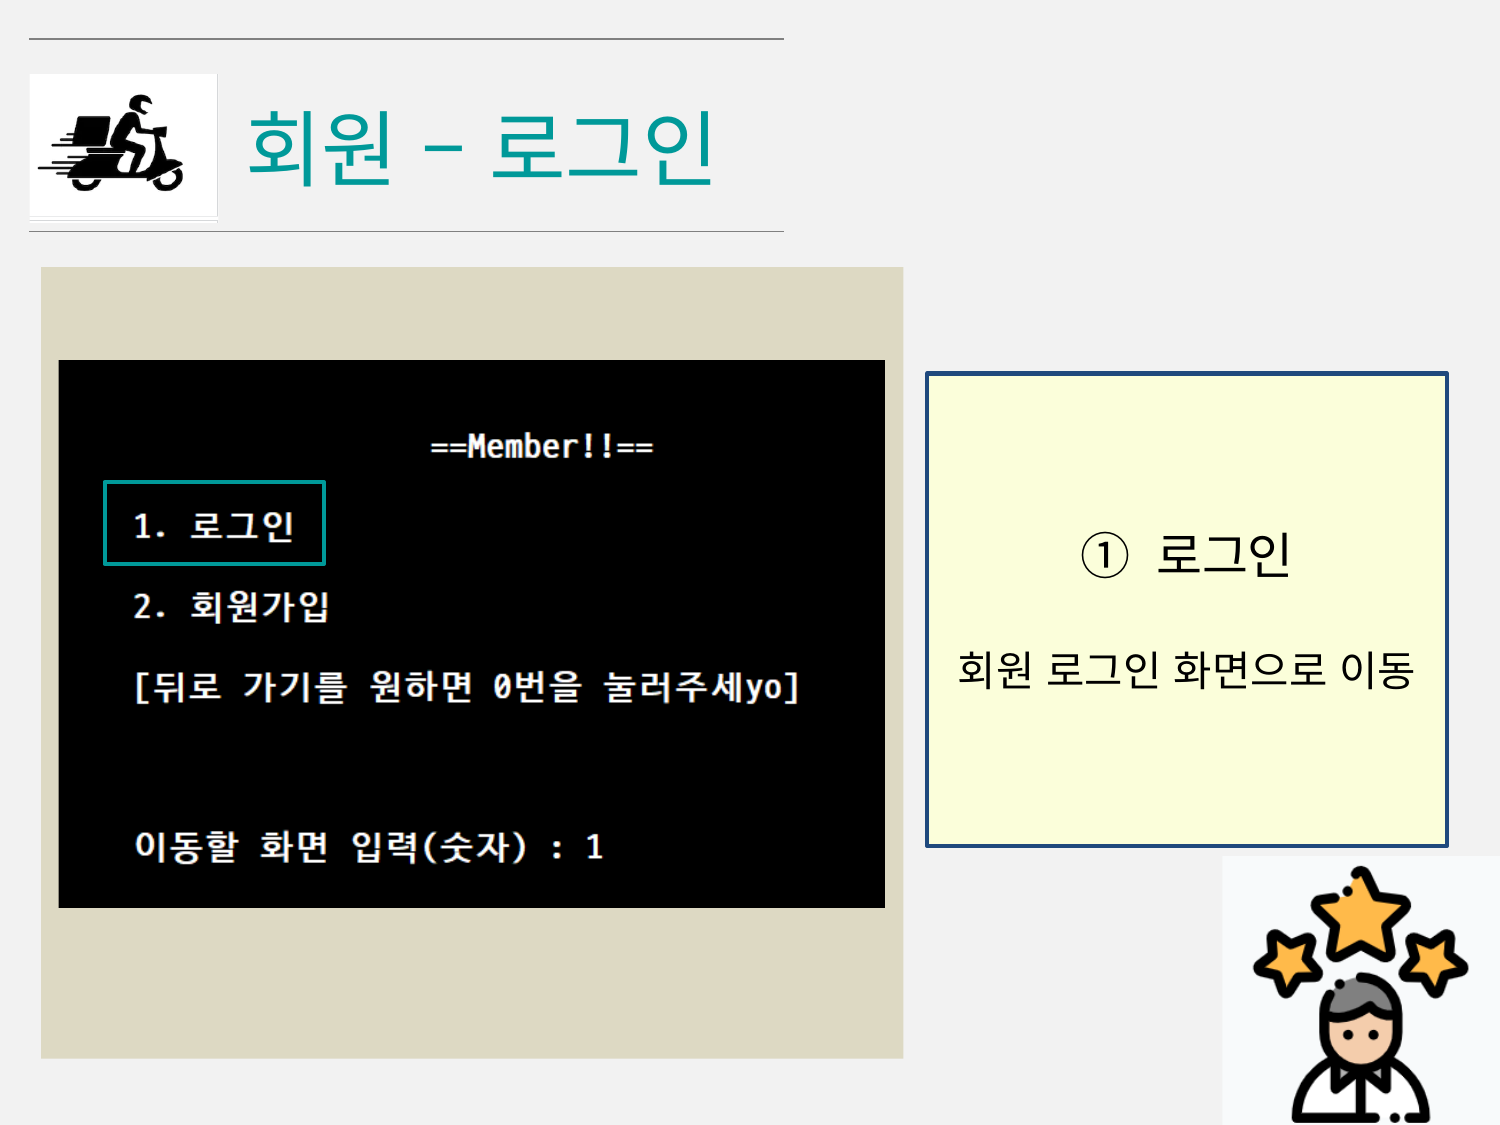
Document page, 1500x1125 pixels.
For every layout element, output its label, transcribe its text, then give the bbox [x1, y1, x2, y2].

text_box 회원 – 로그인 [230, 90, 1079, 205]
picture [58, 360, 885, 909]
text_box ① 로그인 회원 로그인 화면으로 이동 [925, 371, 1449, 848]
picture [29, 73, 219, 224]
picture [1222, 855, 1500, 1125]
text_box [39, 265, 906, 1061]
